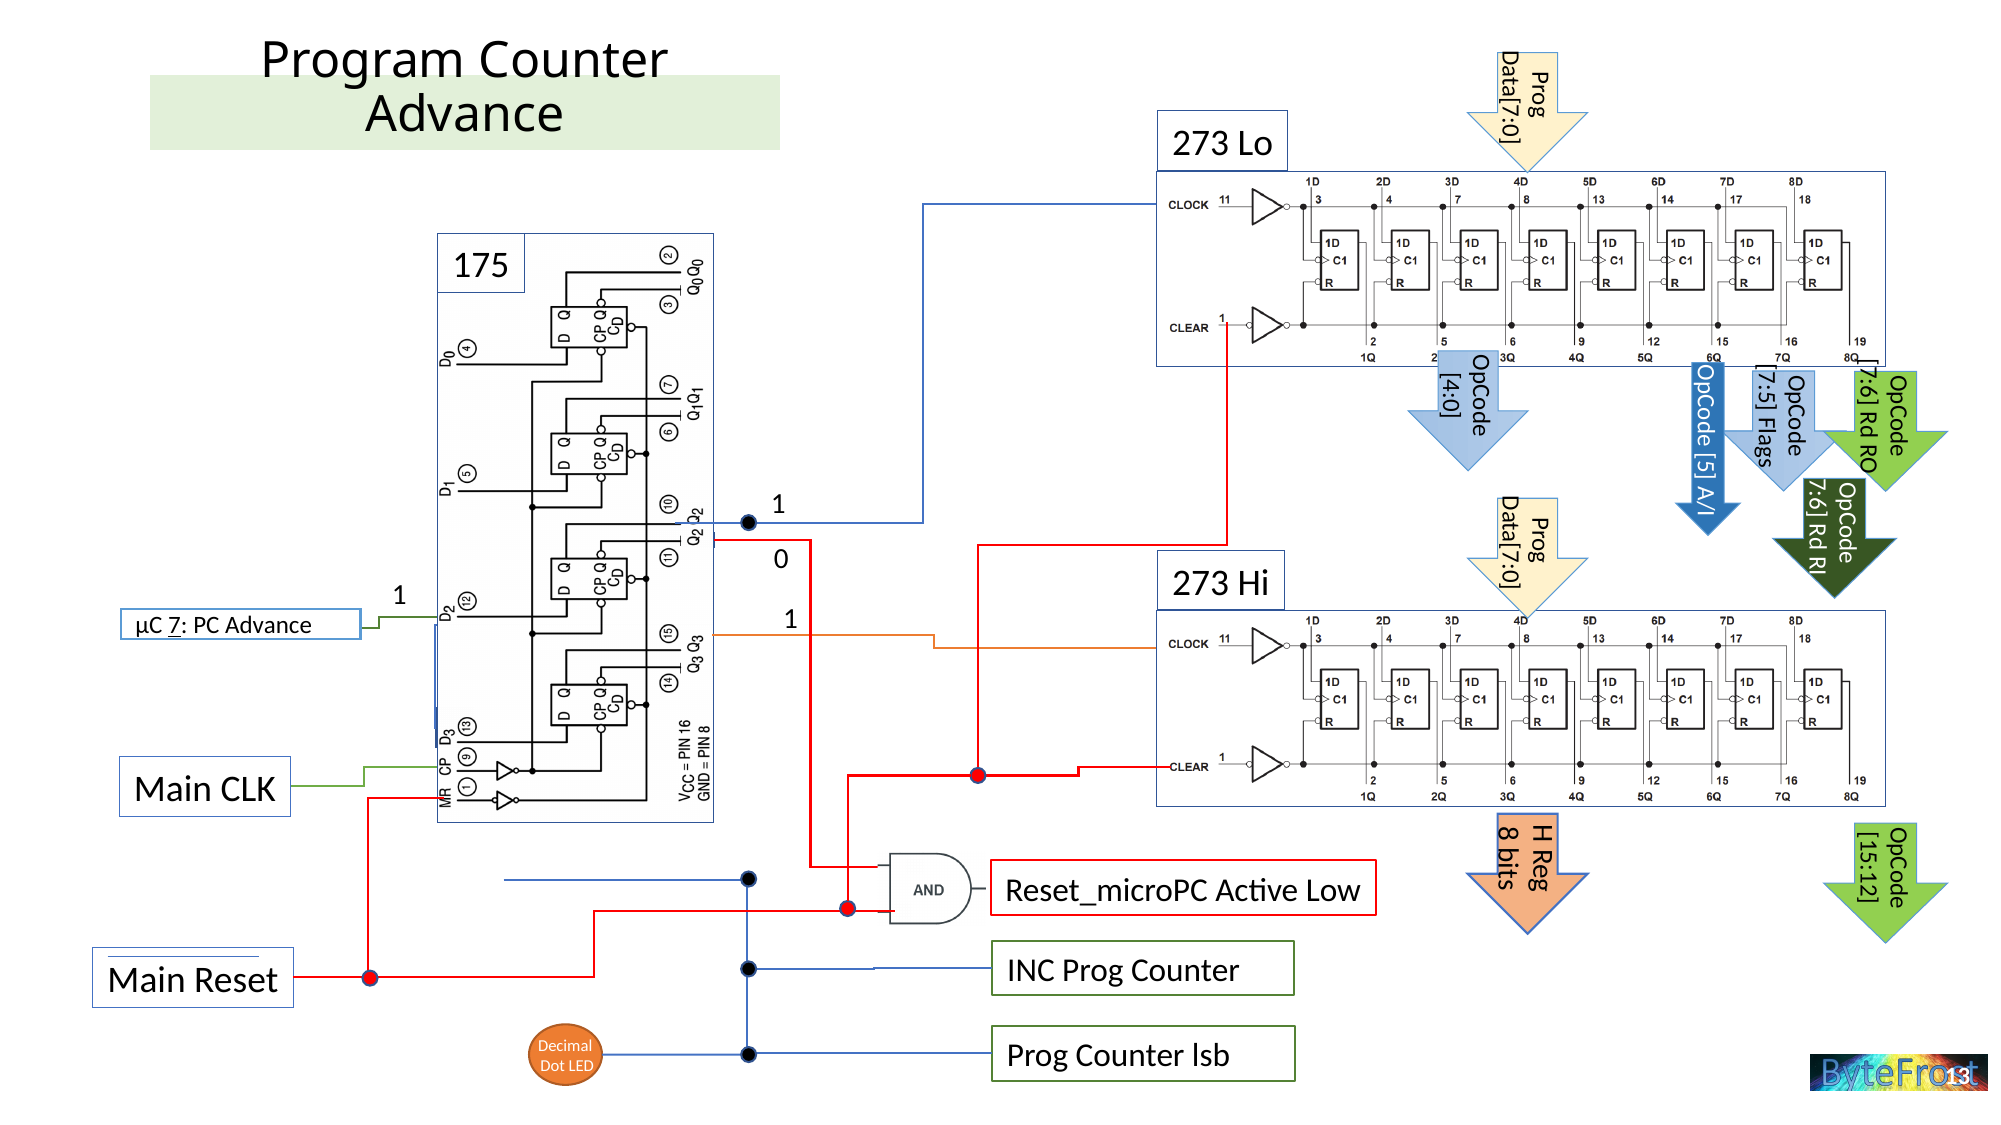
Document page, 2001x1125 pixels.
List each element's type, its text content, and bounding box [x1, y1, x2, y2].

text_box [503, 880, 993, 1054]
text_box 13 [1535, 1044, 1986, 1105]
text_box [740, 1054, 758, 1064]
text_box Prog Data[7:0] [1497, 497, 1559, 550]
text_box µC 7: PC Advance [120, 608, 362, 640]
text_box [740, 870, 758, 880]
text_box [879, 420, 1326, 670]
text_box 1 [756, 523, 806, 527]
text_box [969, 766, 987, 785]
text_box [294, 797, 445, 978]
text_box OpCode [7:6] Rd RO [1822, 370, 1949, 493]
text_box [1156, 110, 1886, 367]
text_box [445, 911, 896, 978]
text_box Decimal Dot LED [527, 1054, 603, 1086]
text_box OpCode [7:5] Flags [1725, 370, 1834, 492]
text_box [740, 523, 757, 532]
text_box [1156, 550, 1886, 807]
text_box OpCode [4:0] [1406, 367, 1530, 472]
title Program Counter Advance [150, 75, 780, 150]
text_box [321, 616, 435, 628]
text_box Prog Data[7:0] [1497, 52, 1559, 110]
text_box OpCode [7:6] Rd RI [1771, 477, 1898, 550]
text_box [847, 775, 971, 901]
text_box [713, 539, 908, 867]
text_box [674, 204, 1171, 523]
text_box H Reg 8 bits [1465, 812, 1591, 936]
text_box [361, 978, 379, 987]
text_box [91, 947, 295, 1008]
picture [877, 851, 986, 927]
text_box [985, 766, 1171, 776]
text_box Reset_microPC Active Low [990, 860, 1377, 916]
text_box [292, 766, 437, 787]
text_box Main CLK [119, 756, 291, 817]
text_box INC Prog Counter [993, 940, 1294, 996]
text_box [437, 233, 714, 823]
text_box OpCode [5] A/I [1674, 367, 1742, 537]
text_box 0 [759, 532, 809, 539]
text_box 1 [377, 567, 427, 616]
text_box Prog Counter lsb [992, 1026, 1296, 1081]
text_box OpCode [15:12] [1822, 822, 1949, 944]
picture [1810, 1054, 1988, 1091]
slide_number 13 [1412, 1042, 1863, 1103]
